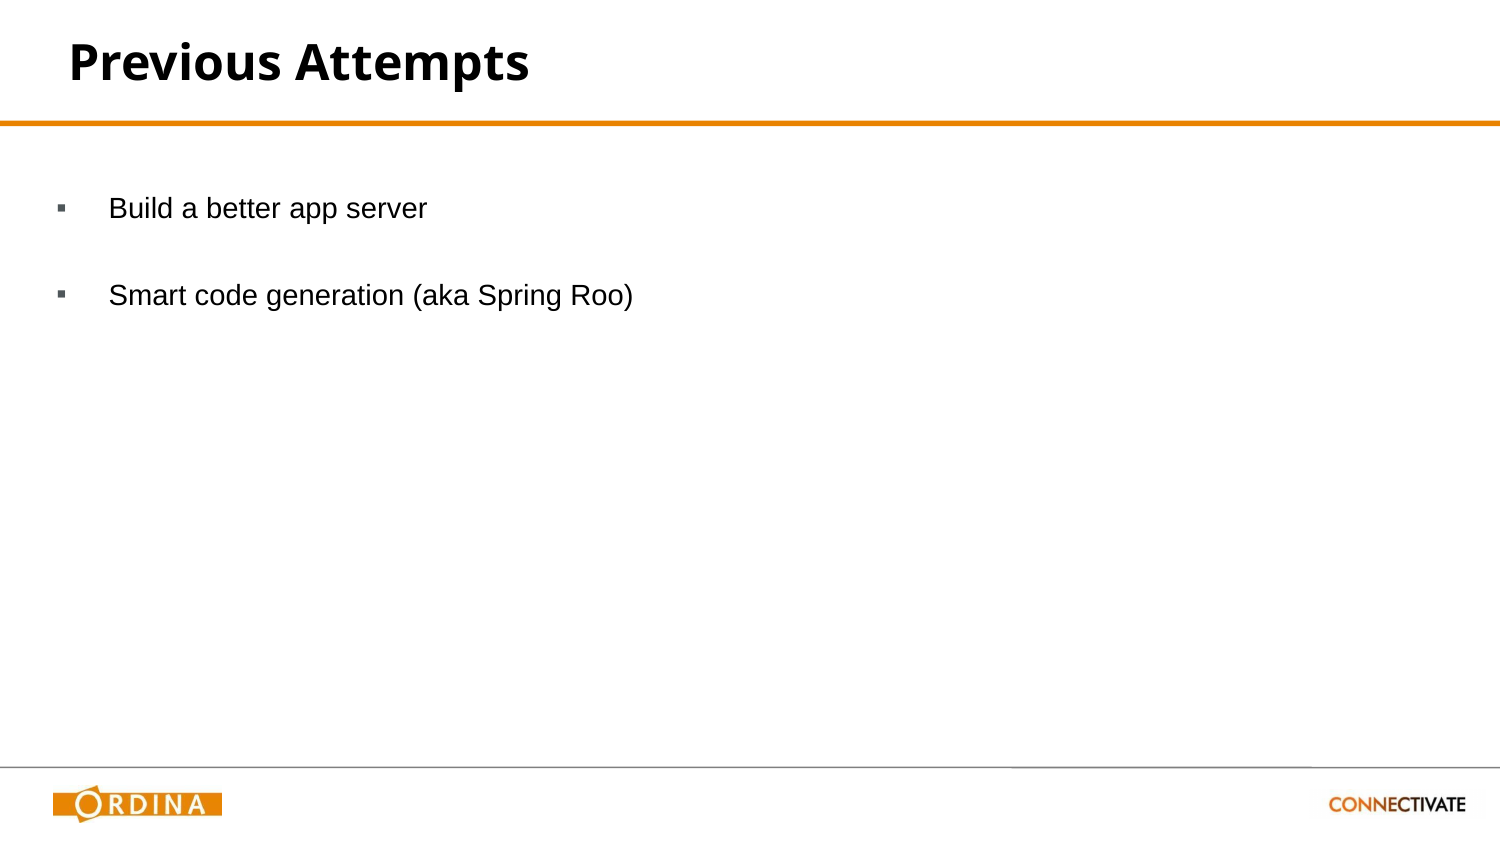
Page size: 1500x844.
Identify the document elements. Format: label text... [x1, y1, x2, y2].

picture [53, 785, 222, 823]
title Previous Attempts [53, 0, 1459, 121]
list Build a better app server Smart code generation (aka Spring Roo) [18, 139, 1460, 750]
picture [1310, 790, 1486, 819]
